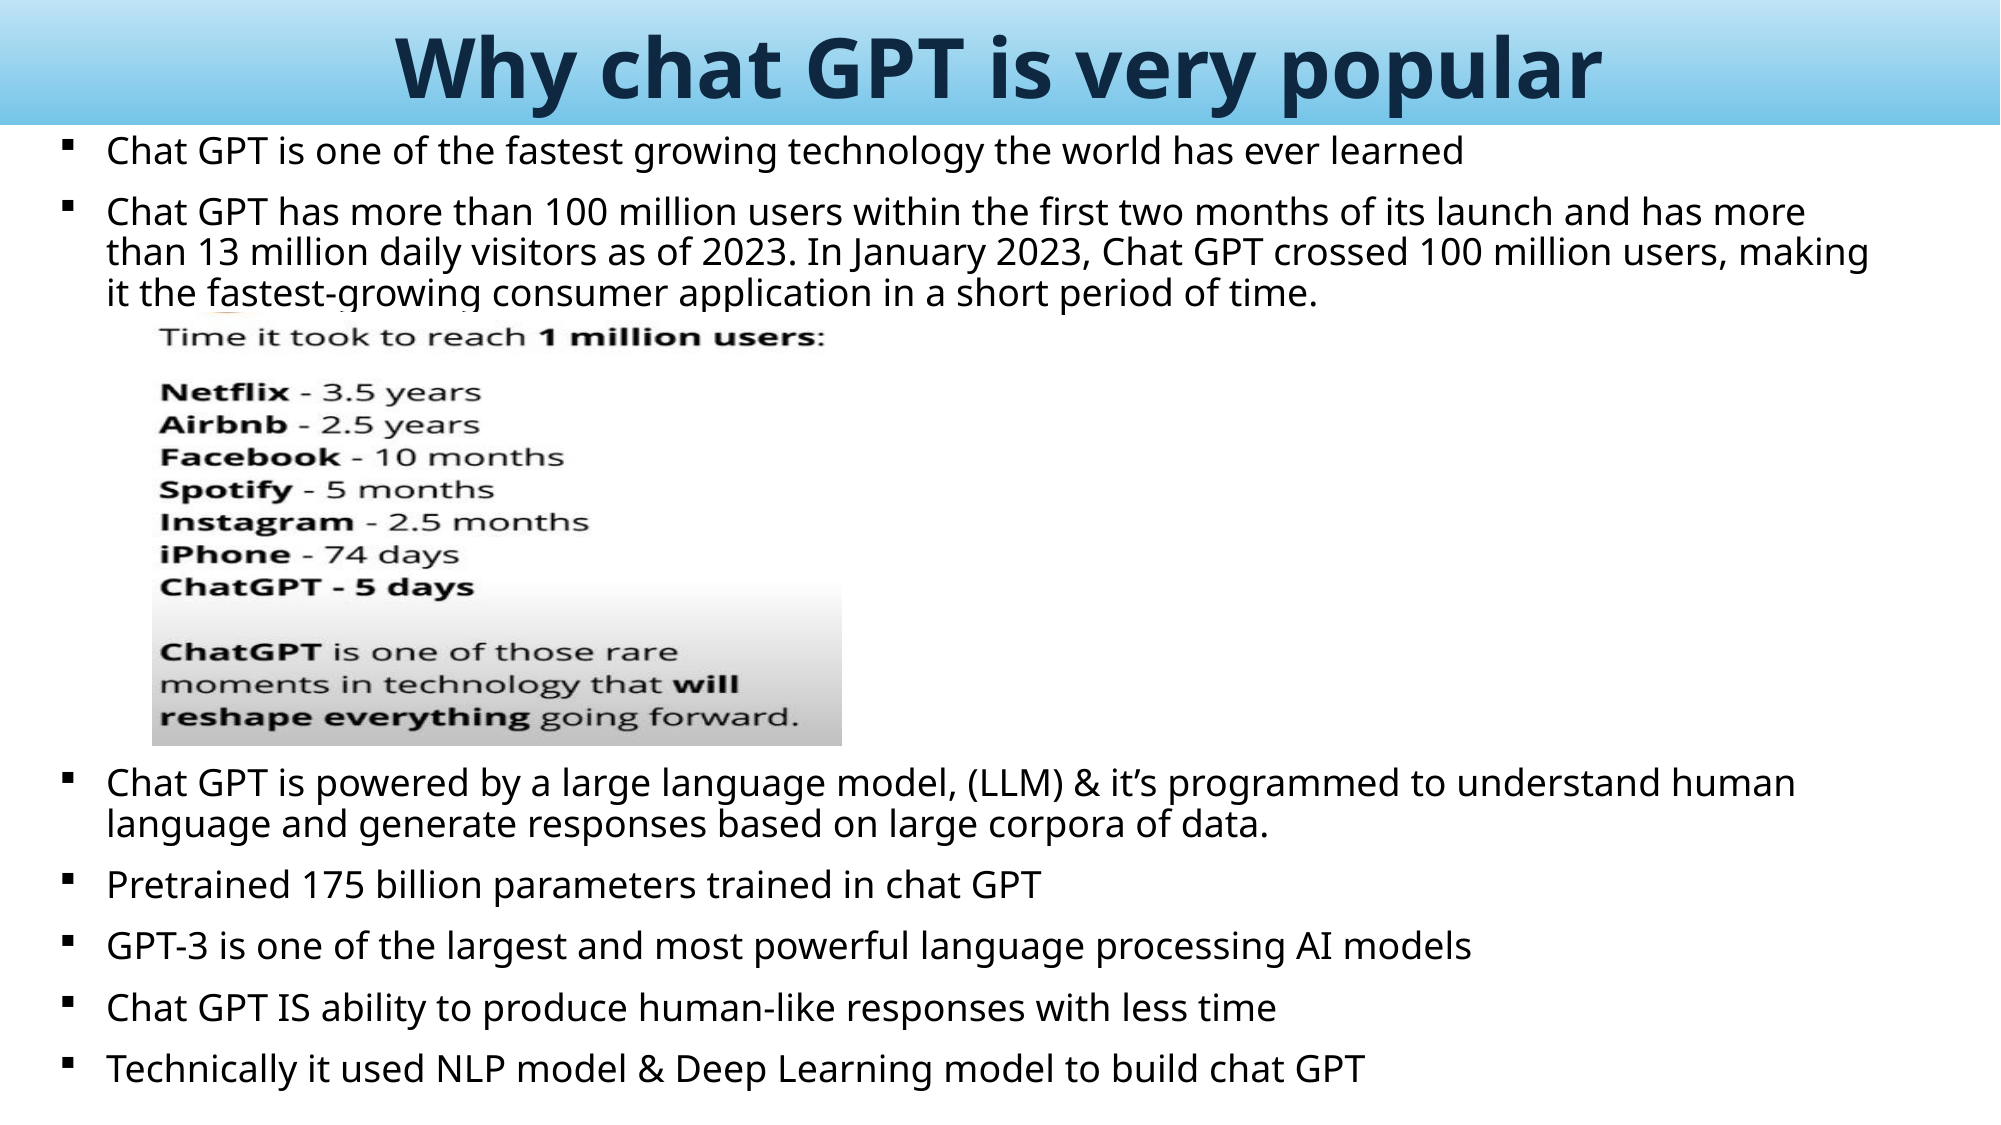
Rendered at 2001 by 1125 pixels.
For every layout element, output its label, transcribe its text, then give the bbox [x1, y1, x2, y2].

picture [152, 312, 842, 747]
subtitle Chat GPT is one of the fastest growing technology the world has ever learned Chat GPT has more than 100 million users within the first two months of its launch and has more than 13 million daily visitors as of 2023. In January 2023, Chat GPT crossed 100 million users, making it the fastest-growing consumer application in a short period of time. Chat GPT is powered by a large language model, (LLM) & it’s programmed to understand human language and generate responses based on large corpora of data. Pretrained 175 billion parameters trained in chat GPT GPT-3 is one of the largest and most powerful language processing AI models Chat GPT IS ability to produce human-like responses with less time Technically it used NLP model & Deep Learning model to build chat GPT . [44, 124, 1905, 1100]
title Why chat GPT is very popular [0, 0, 2000, 125]
